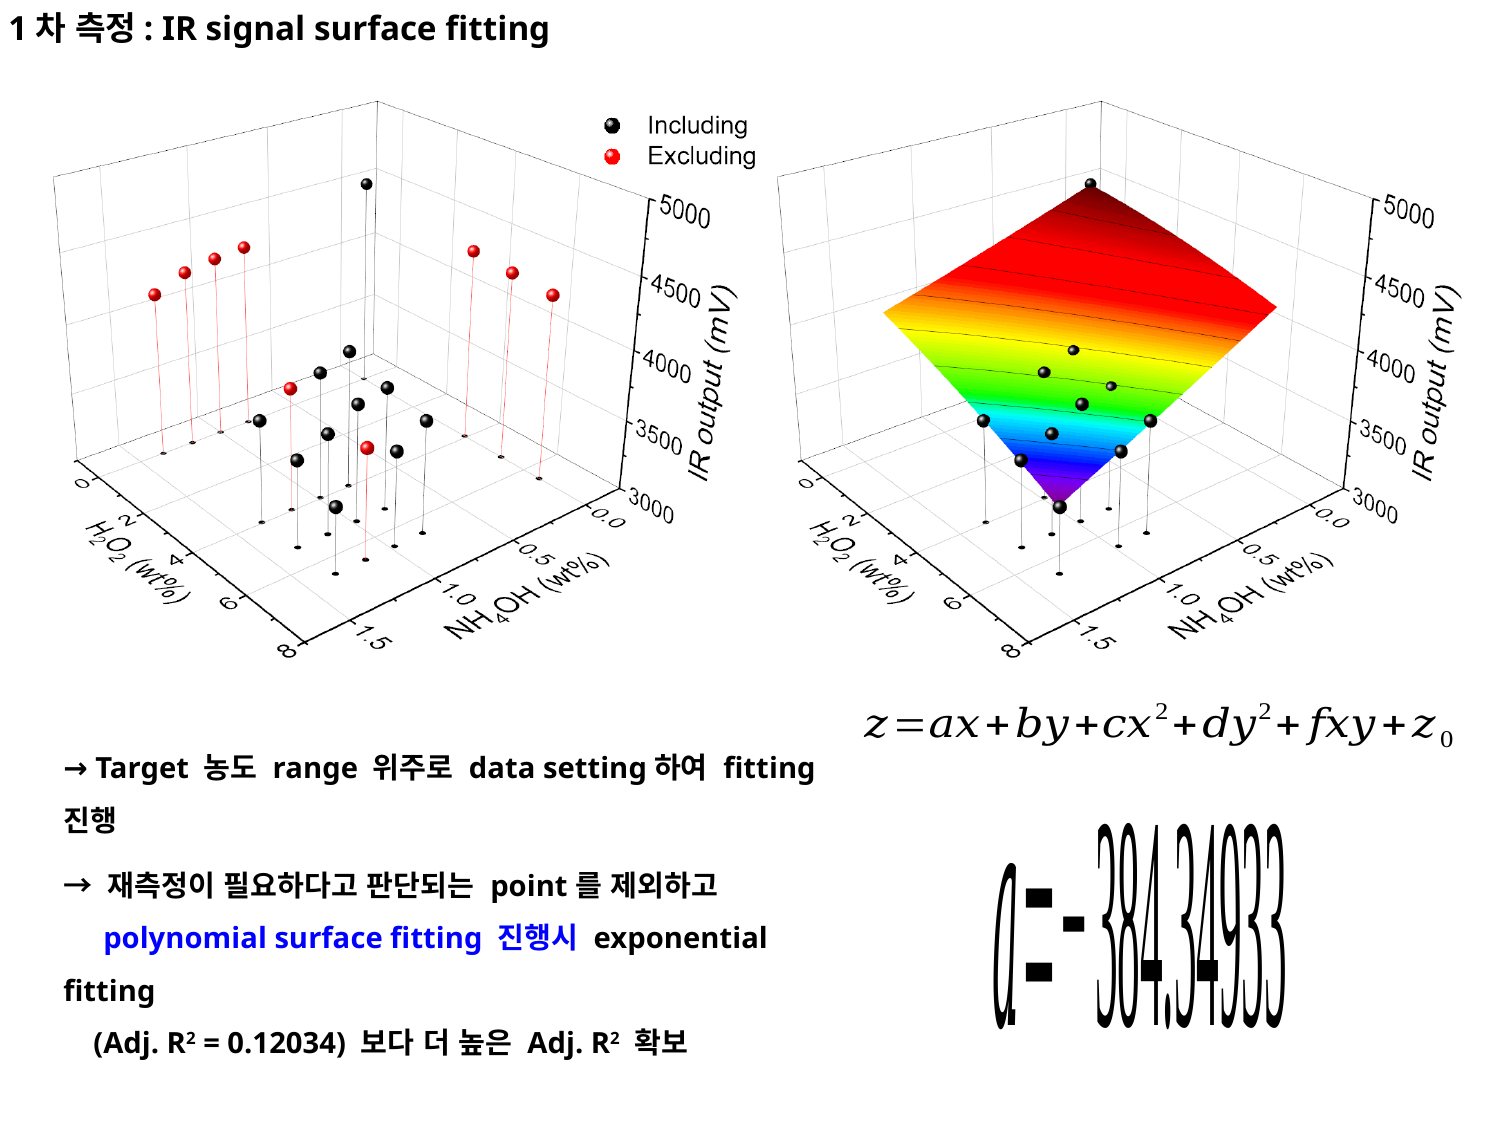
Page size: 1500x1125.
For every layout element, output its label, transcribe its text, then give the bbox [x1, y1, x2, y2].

picture [48, 99, 758, 659]
picture [772, 99, 1482, 659]
text_box → Target 농도 range 위주로 data setting하여 fitting 진행 → 재측정이 필요하다고 판단되는 point를 제외하고 polynomial surface fitting 진행시 exponential fitting (Adj. R2 = 0.12034) 보다 더 높은 Adj. R2 확보 [48, 725, 883, 1067]
text_box 1차 측정: IR signal surface fitting [0, 0, 566, 55]
